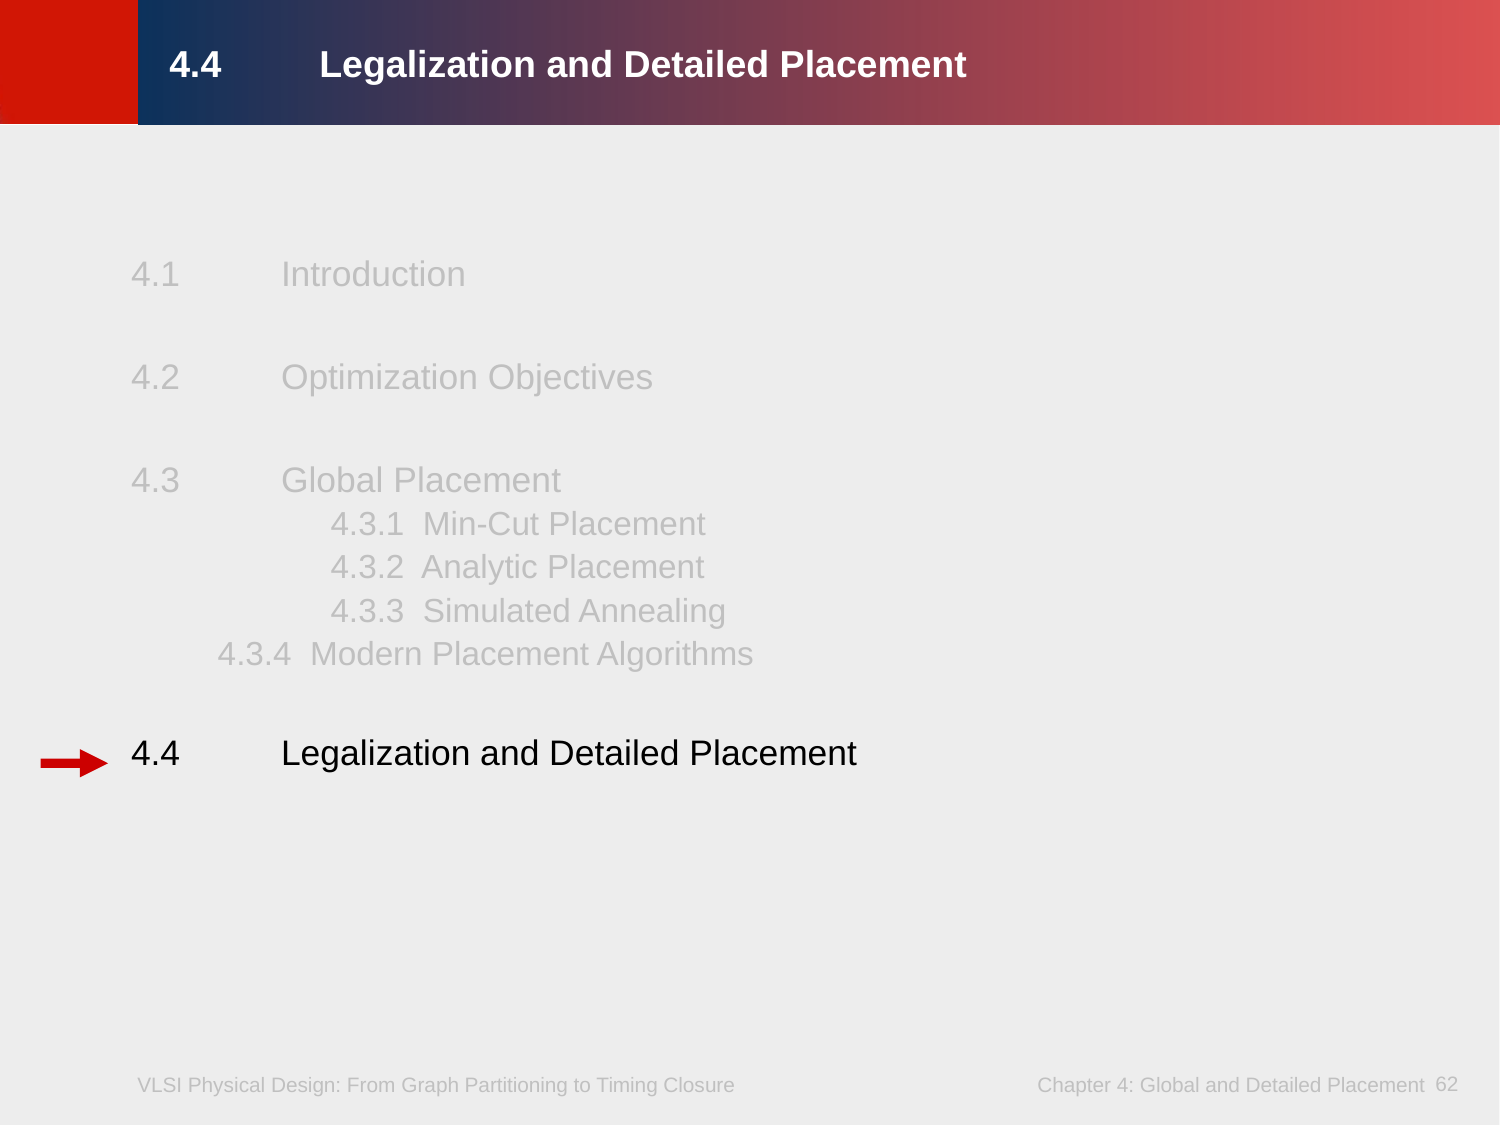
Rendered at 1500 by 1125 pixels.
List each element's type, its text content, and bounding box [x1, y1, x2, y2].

picture [0, 0, 138, 124]
list 4.1 Introduction 4.2 Optimization Objectives 4.3 Global Placement 4.3.1 Min-Cut Placement 4.3.2 Analytic Placement 4.3.3 Simulated Annealing 4.3.4 Modern Placement Algorithms 4.4 Legalization and Detailed Placement [99, 243, 1444, 811]
title 4.4 Legalization and Detailed Placement [138, 0, 1500, 125]
text_box [40, 757, 109, 770]
slide_number 62 [1297, 1061, 1475, 1109]
